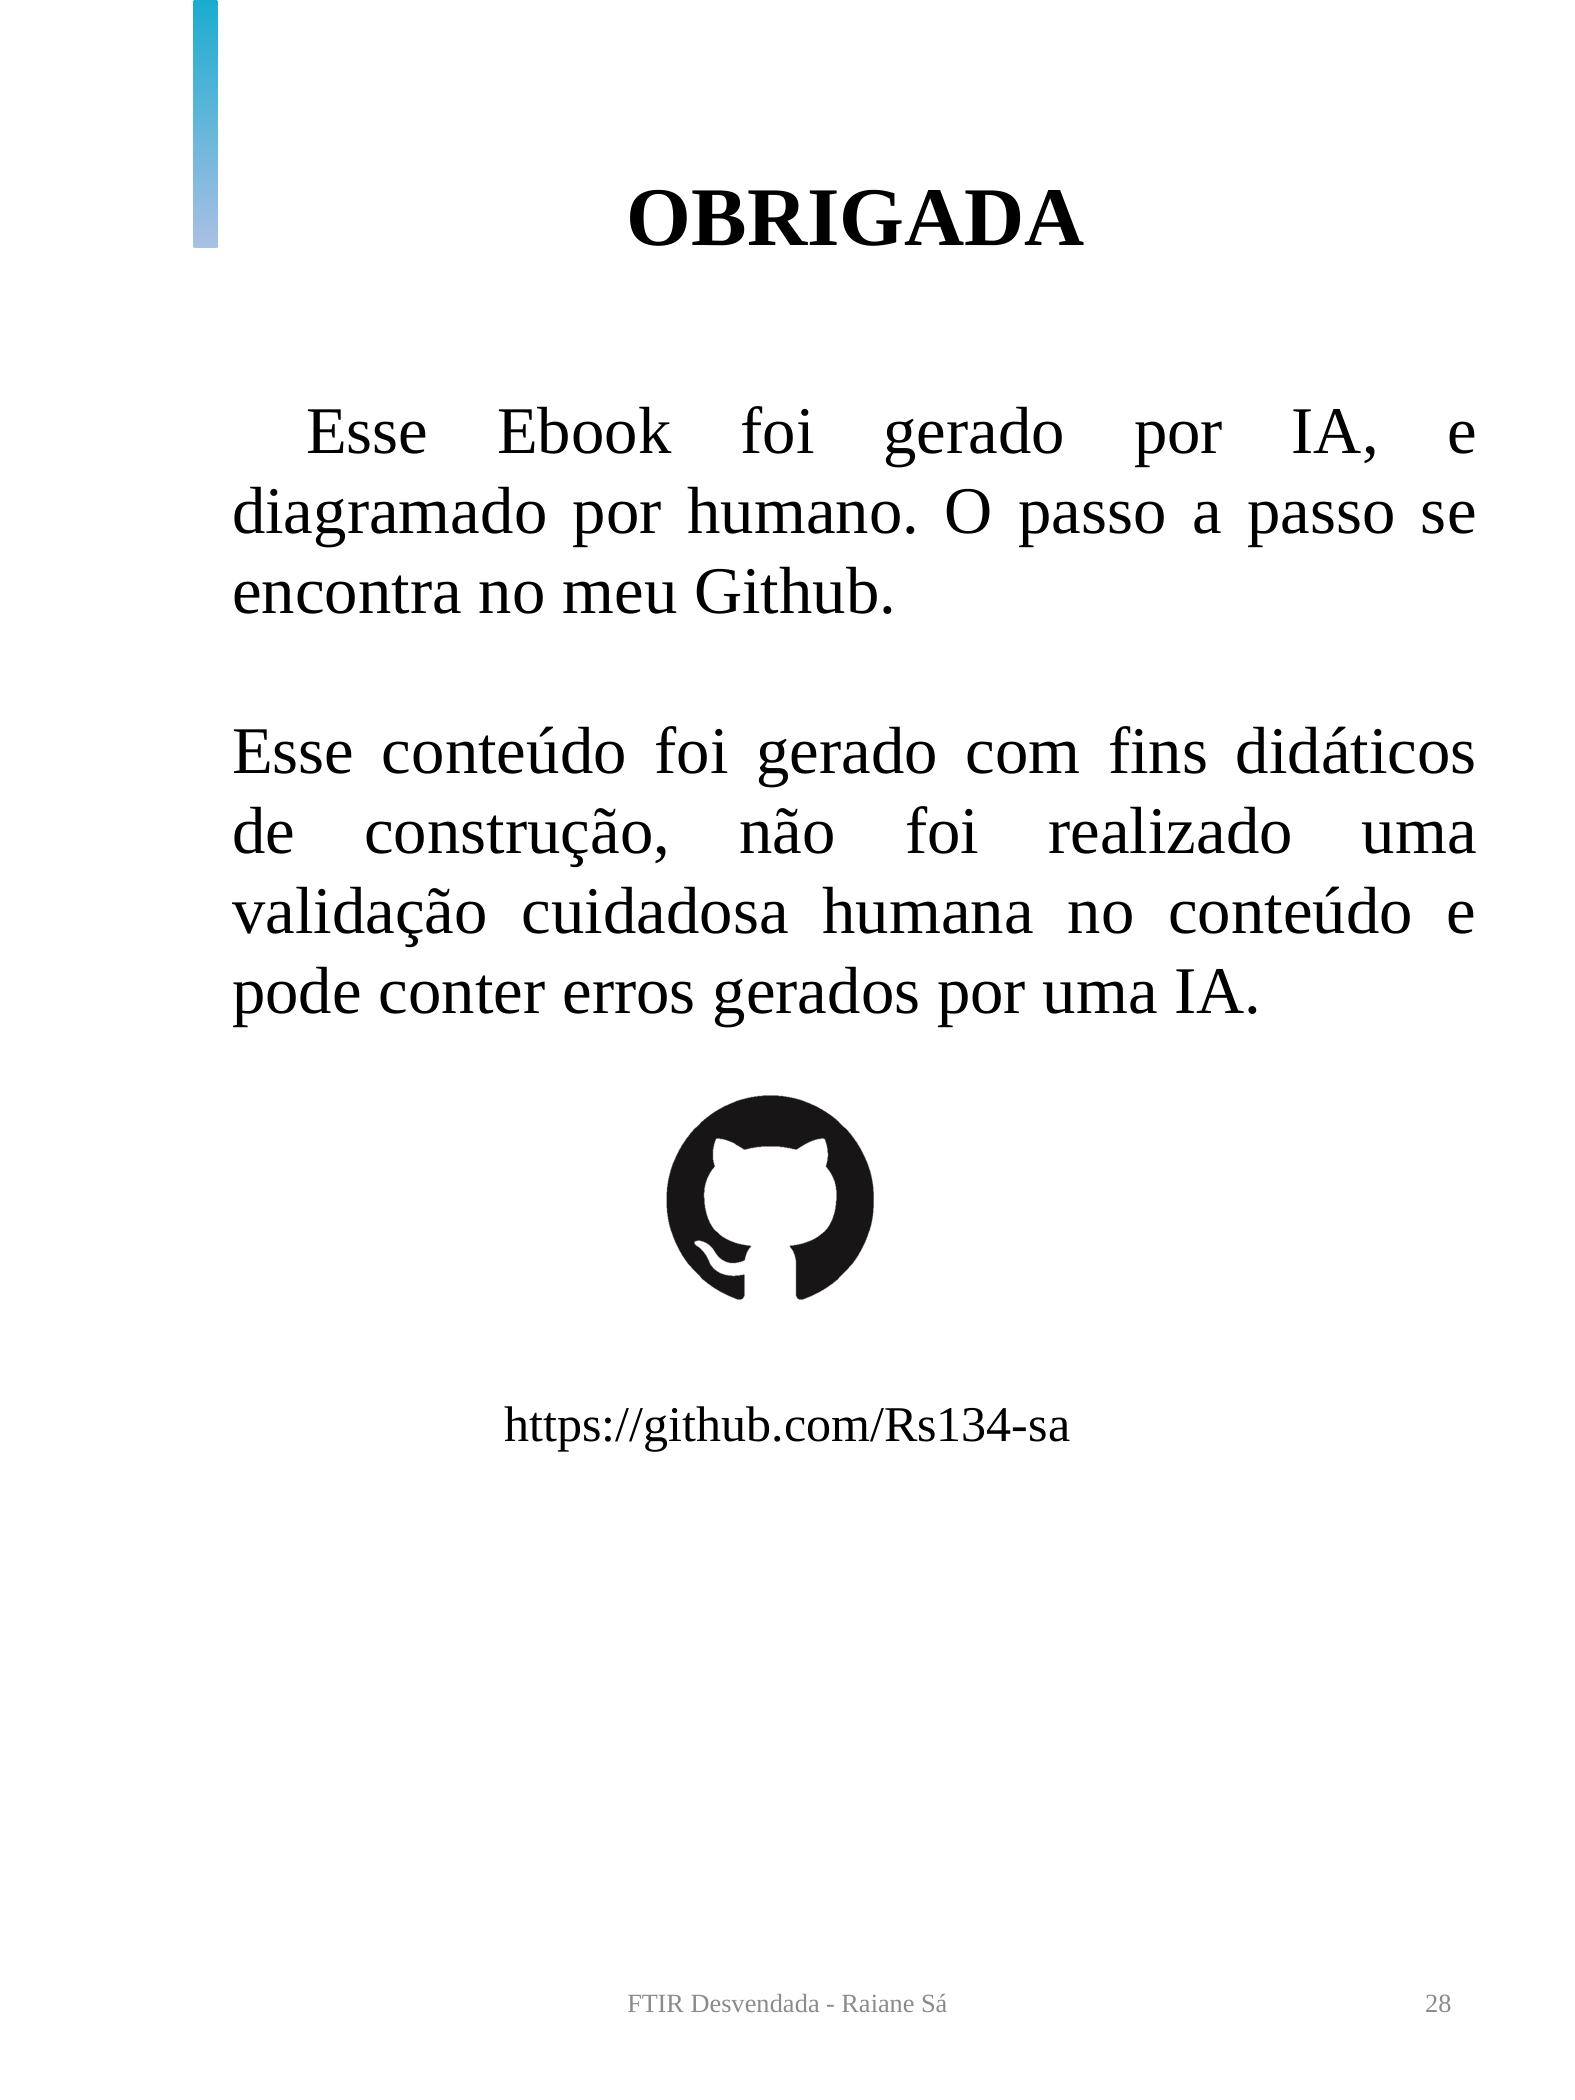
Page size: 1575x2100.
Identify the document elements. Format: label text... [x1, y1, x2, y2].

slide_number 28 [1112, 1946, 1467, 2059]
picture [632, 1059, 908, 1335]
text_box [193, 0, 218, 249]
text_box https://github.com/Rs134-sa [329, 1352, 1246, 1491]
text_box Esse Ebook foi gerado por IA, e diagramado por humano. O passo a passo se encontra no meu Github. Esse conteúdo foi gerado com fins didáticos de construção, não foi realizado uma validação cuidadosa humana no conteúdo e pode conter erros gerados por uma IA. [217, 379, 1494, 1034]
text_box OBRIGADA [217, 154, 1494, 270]
footer FTIR Desvendada - Raiane Sá [521, 1946, 1054, 2059]
